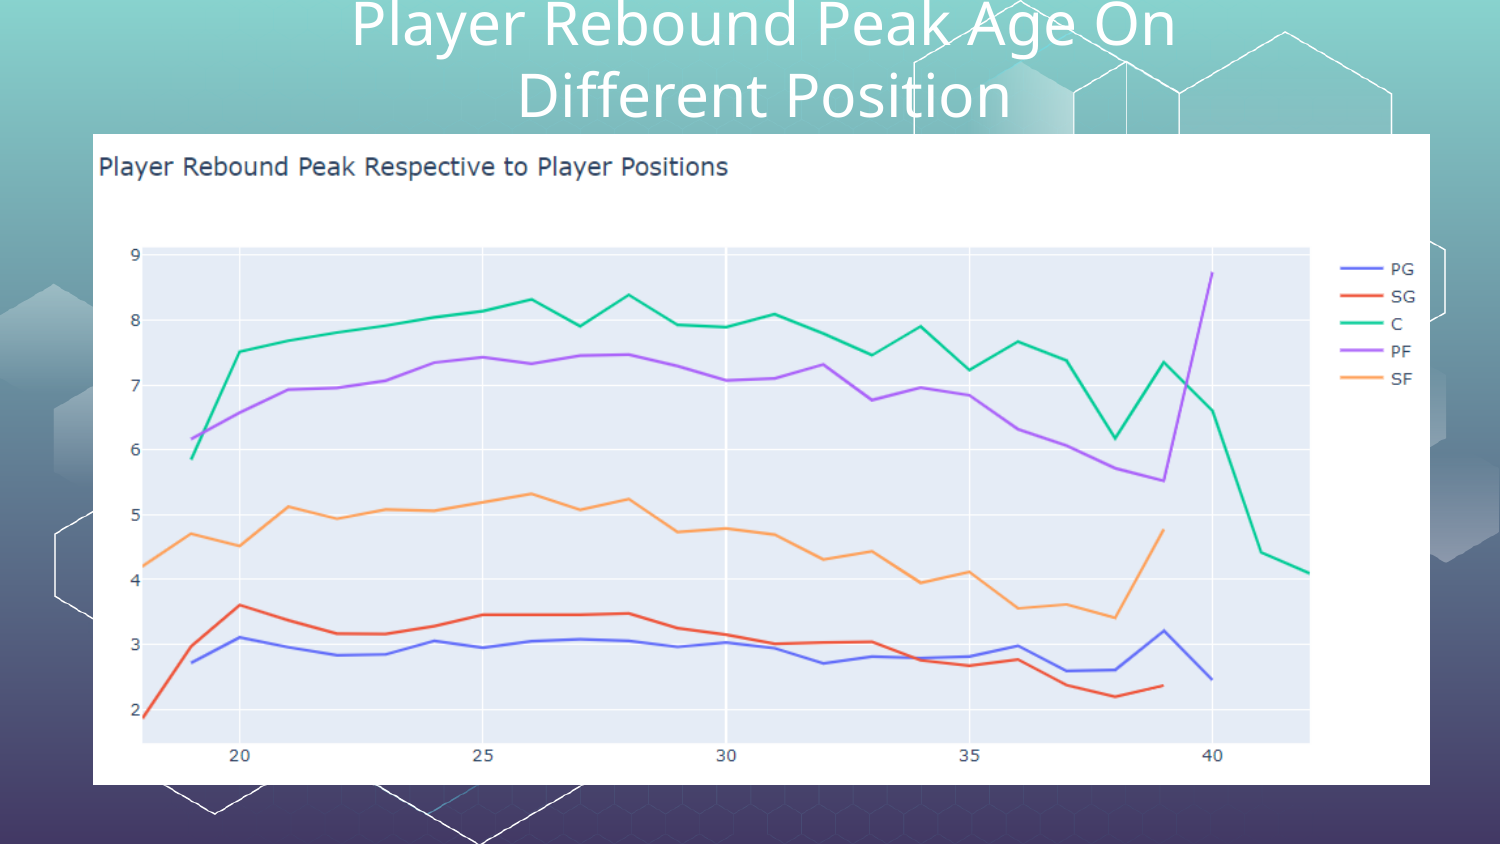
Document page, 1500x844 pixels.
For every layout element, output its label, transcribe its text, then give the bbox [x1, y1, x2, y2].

picture [0, 0, 1499, 844]
title Player Rebound Peak Age On Different Position [218, 34, 1311, 133]
